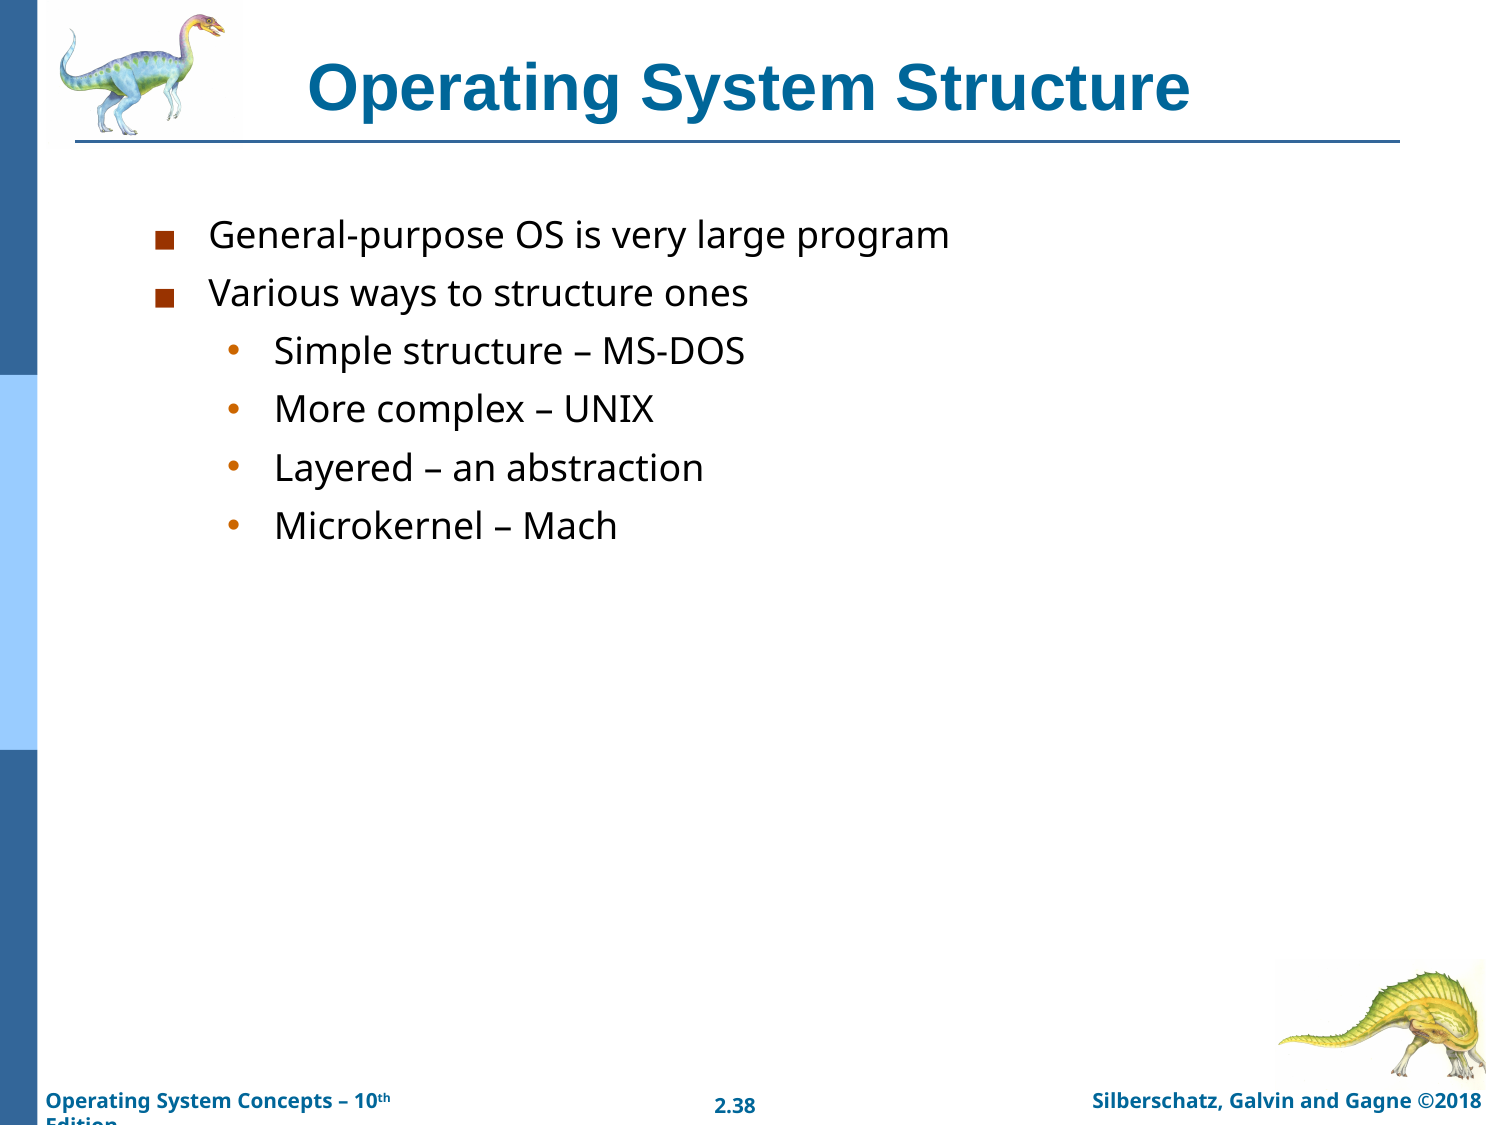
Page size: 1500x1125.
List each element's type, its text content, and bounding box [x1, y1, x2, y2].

list General-purpose OS is very large program Various ways to structure ones Simple structure – MS-DOS More complex – UNIX Layered – an abstraction Microkernel – Mach [137, 203, 1272, 947]
picture [46, 0, 243, 149]
title Operating System Structure [75, 36, 1425, 131]
picture [1275, 959, 1486, 1090]
